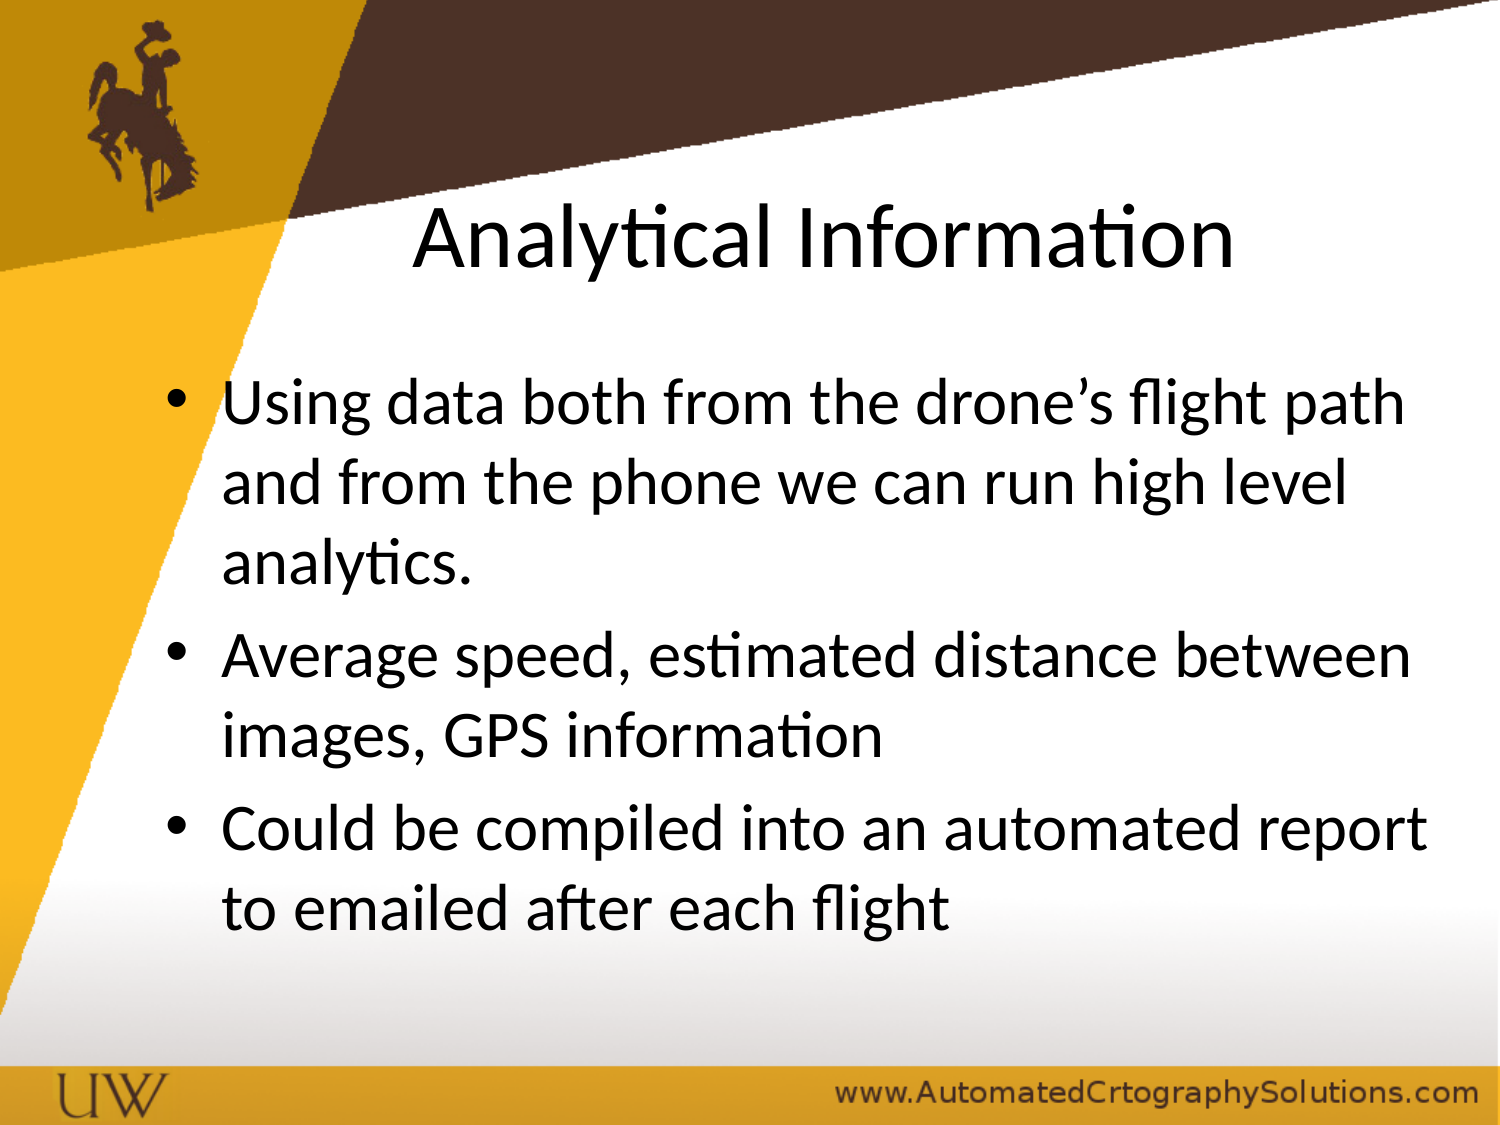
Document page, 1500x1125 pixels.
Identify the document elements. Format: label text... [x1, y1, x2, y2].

picture [0, 0, 1500, 1125]
title Analytical Information [150, 137, 1500, 325]
list Using data both from the drone’s flight path and from the phone we can run high level analytics. Average speed, estimated distance between images, GPS information Could be compiled into an automated report to emailed after each flight [150, 350, 1500, 1093]
